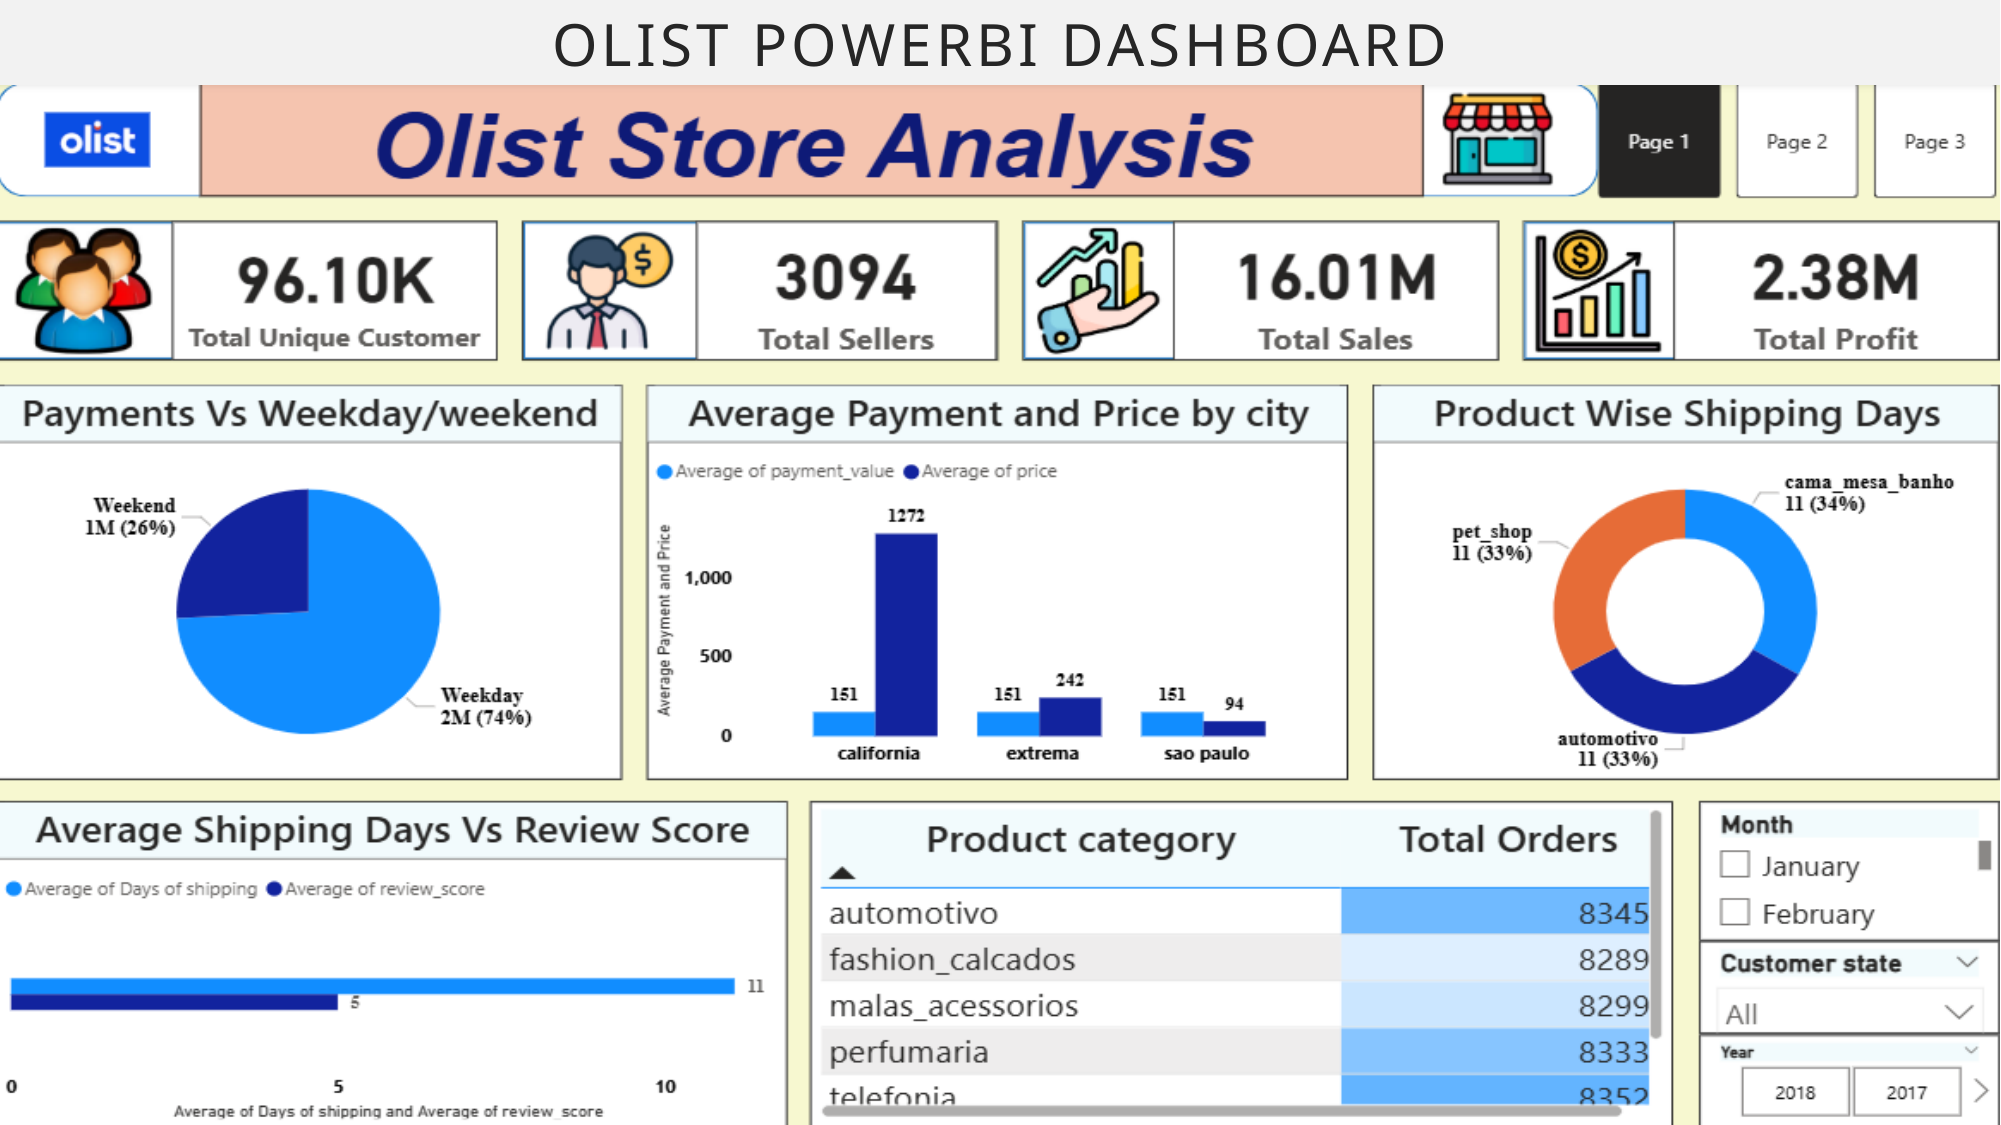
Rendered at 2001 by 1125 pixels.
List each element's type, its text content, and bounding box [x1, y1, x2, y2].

title OLIST POWERBI DASHBOARD [135, 0, 1865, 85]
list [0, 85, 2000, 1125]
